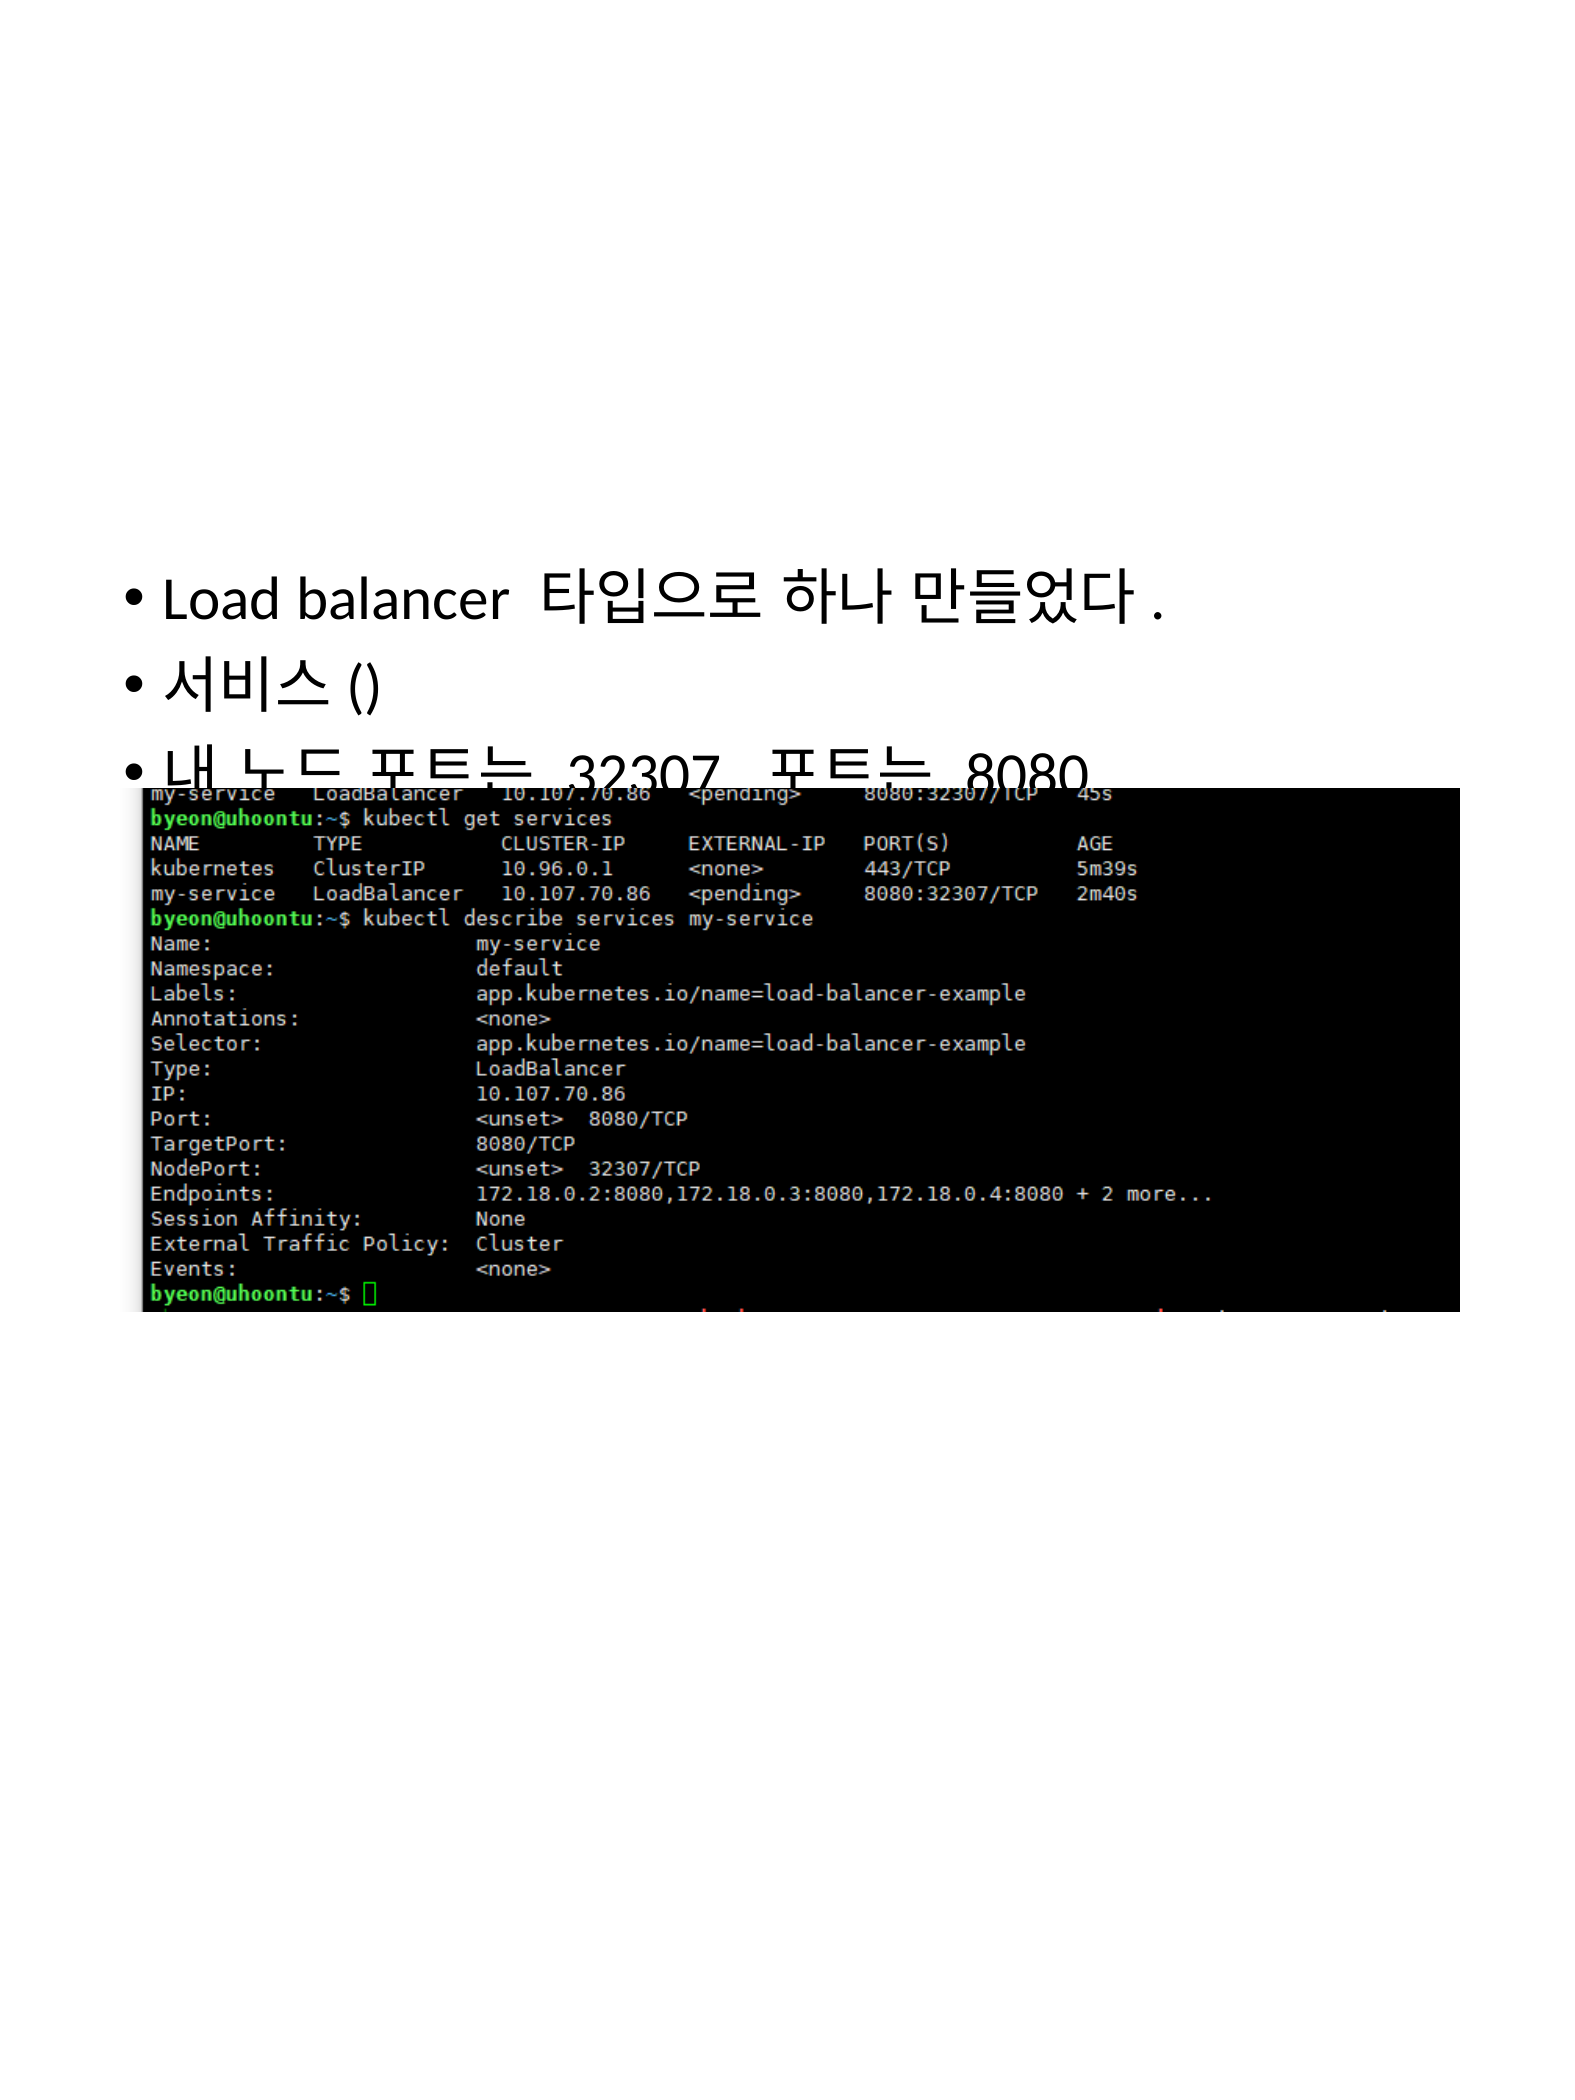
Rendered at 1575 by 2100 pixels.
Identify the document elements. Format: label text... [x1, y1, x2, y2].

list Load balancer 타입으로 하나 만들었다. 서비스() 내 노드 포트는 32307, 포트는 8080 [108, 559, 1467, 1892]
picture [115, 788, 1460, 1312]
